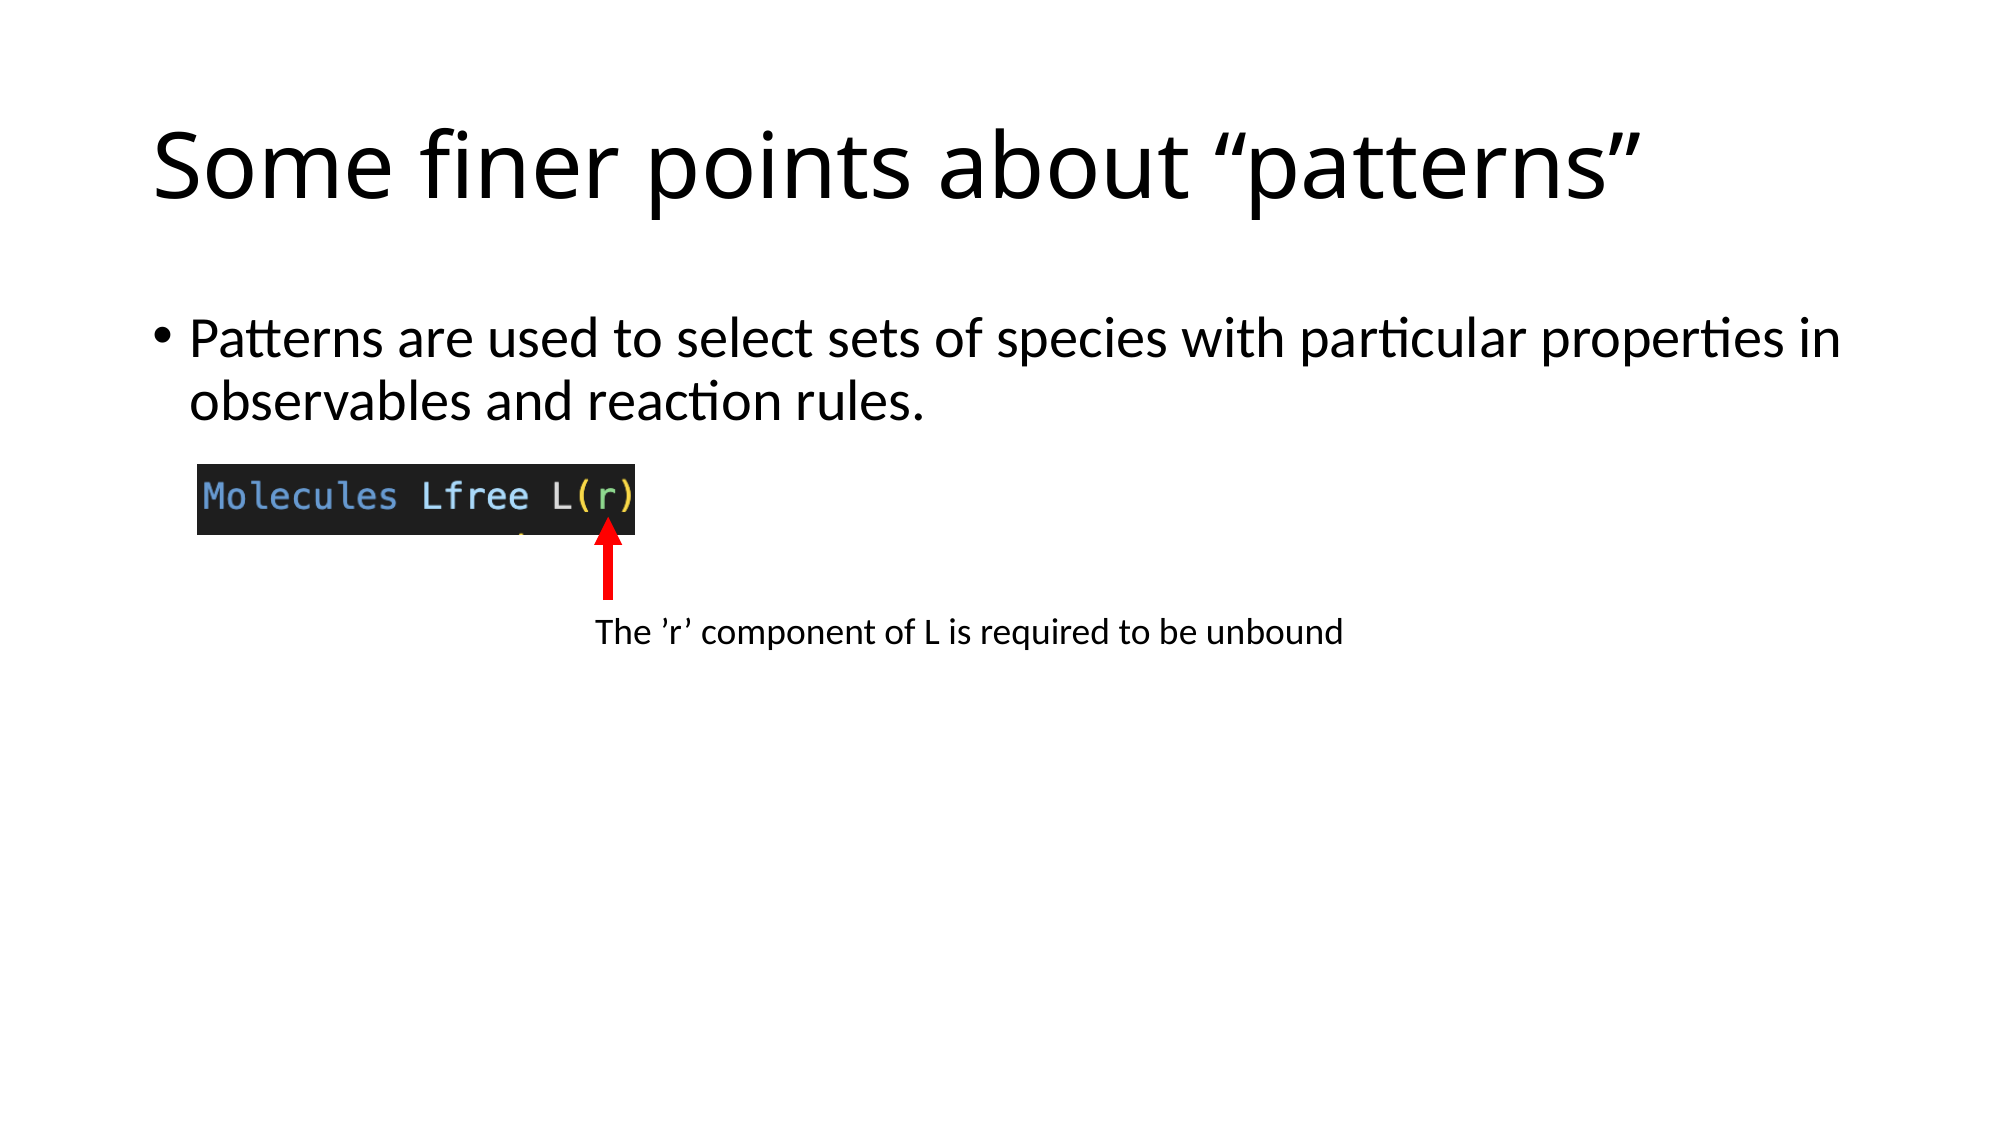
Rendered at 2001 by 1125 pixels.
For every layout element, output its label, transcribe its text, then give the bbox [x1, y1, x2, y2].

picture [197, 464, 635, 536]
title Some finer points about “patterns” [137, 59, 1863, 278]
list Patterns are used to select sets of species with particular properties in observables and reaction rules. [137, 299, 1863, 1014]
text_box The ’r’ component of L is required to be unbound [580, 599, 1361, 660]
